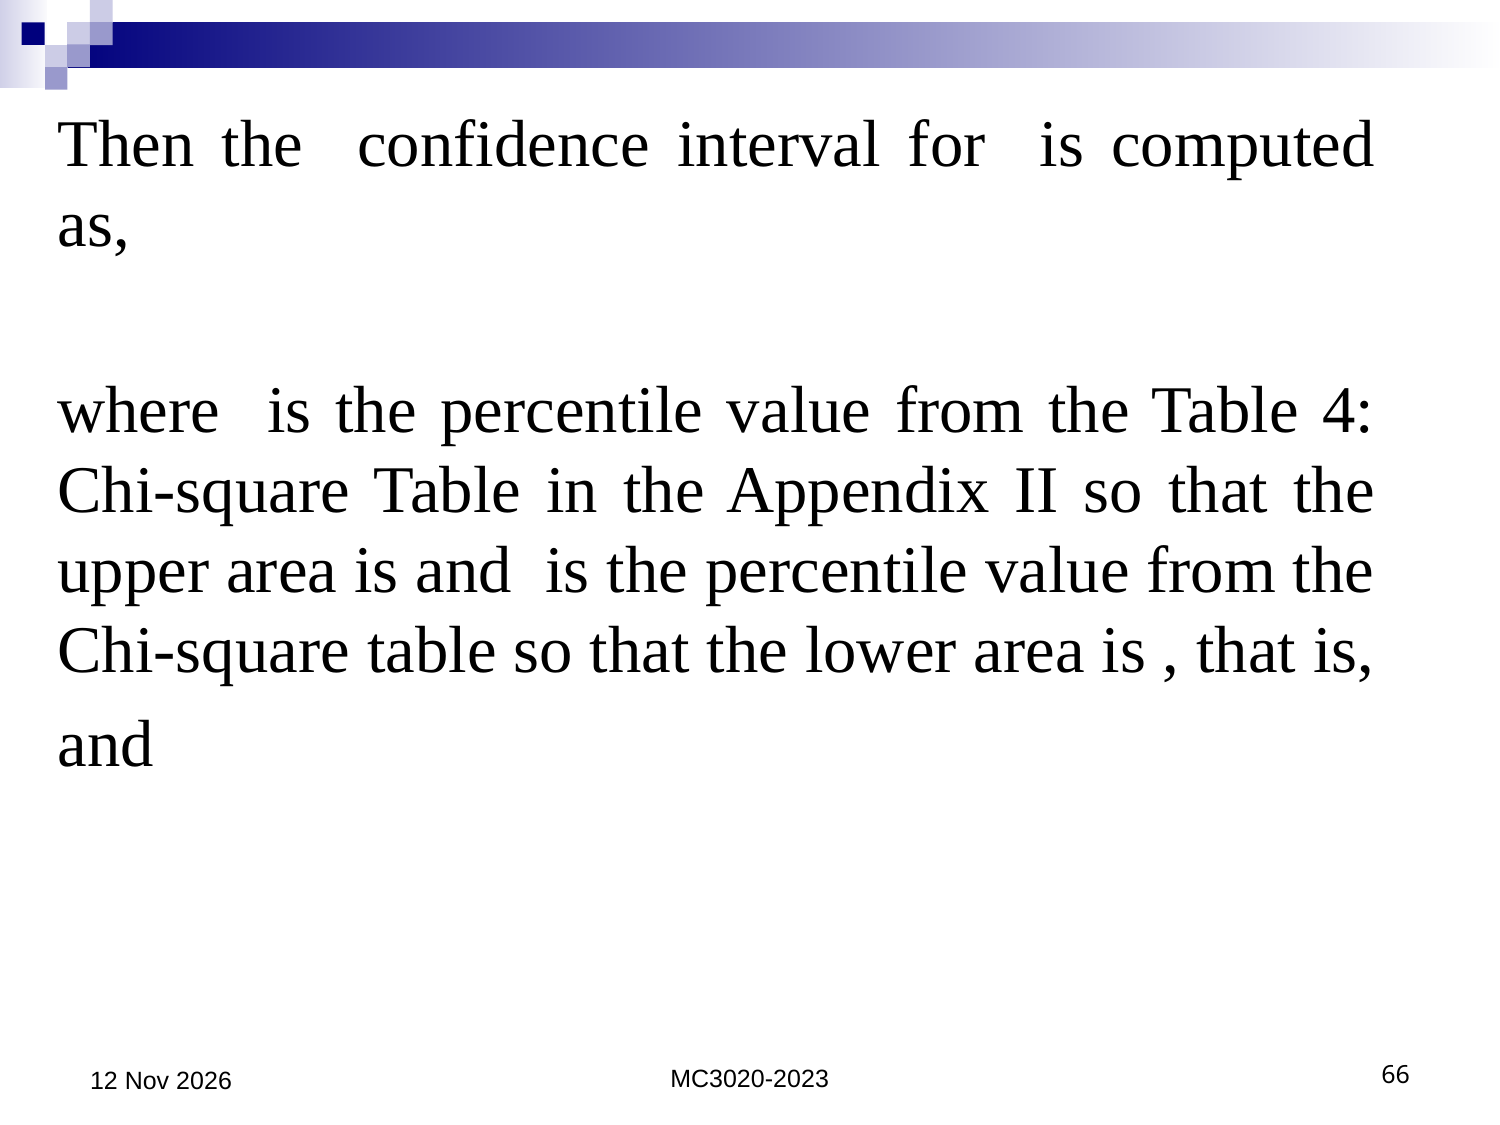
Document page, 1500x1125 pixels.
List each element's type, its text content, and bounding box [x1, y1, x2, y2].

slide_number 66 [1074, 1025, 1425, 1100]
slide_number 16-Jun-23 [75, 1024, 425, 1103]
footer MC3020-2023 [512, 1025, 988, 1100]
